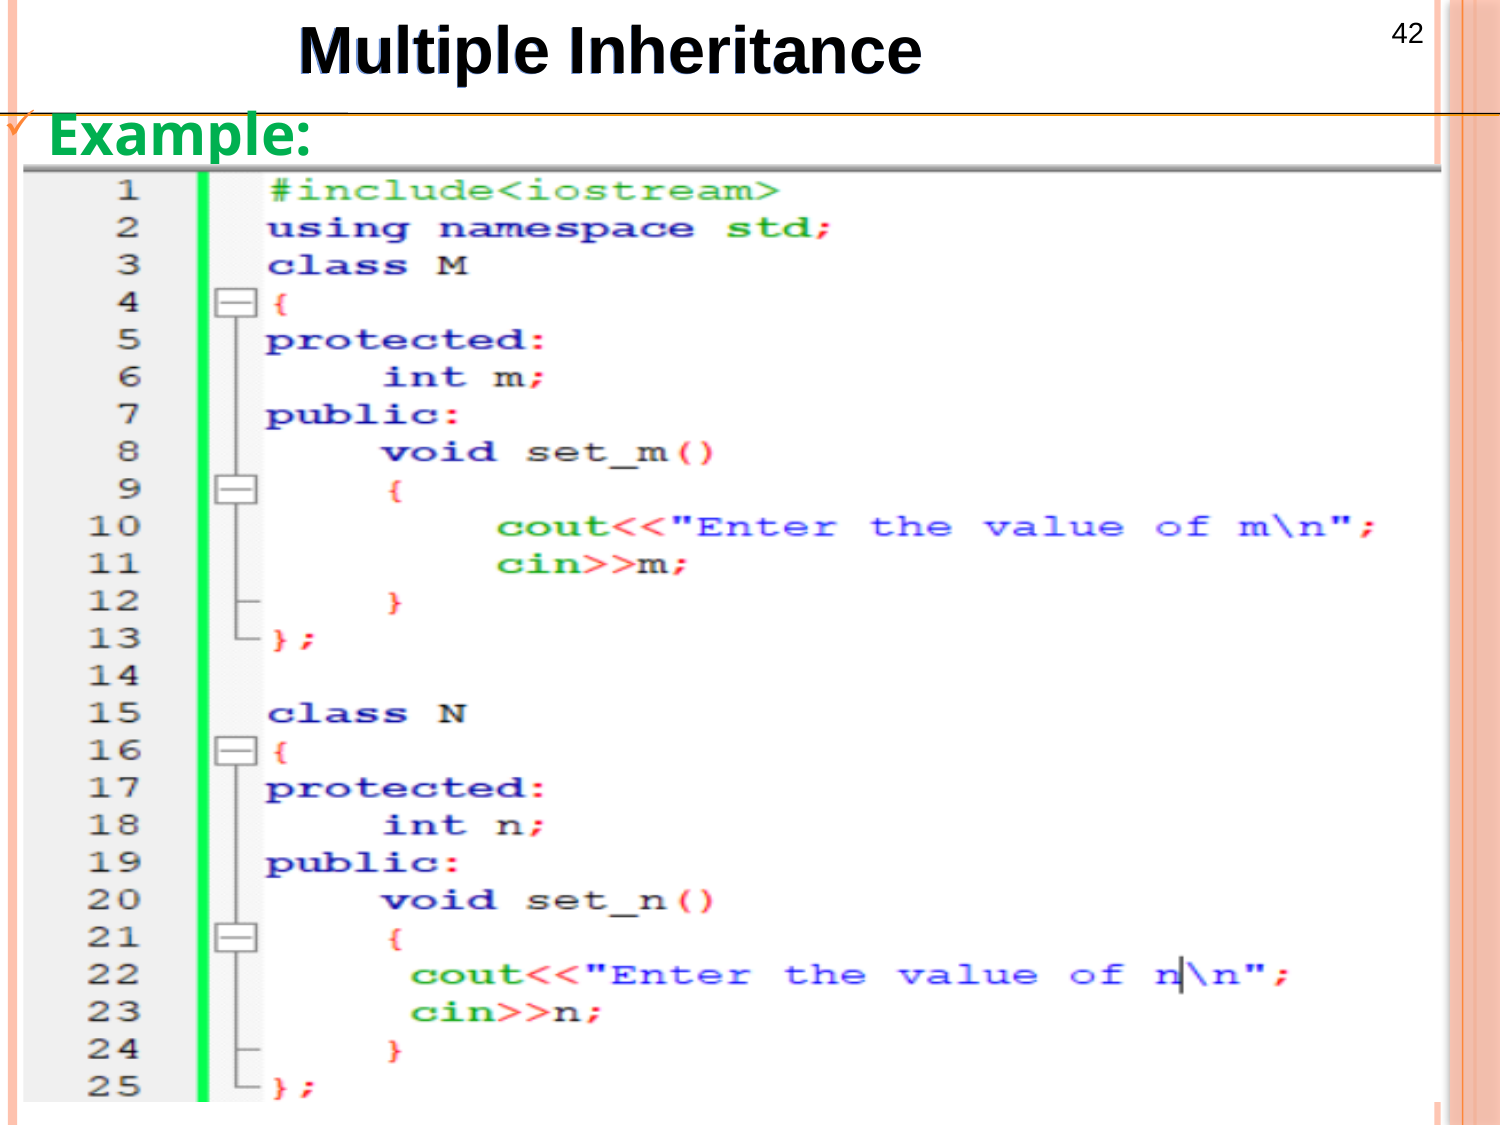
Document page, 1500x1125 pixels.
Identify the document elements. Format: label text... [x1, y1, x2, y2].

text_box Example: [0, 81, 1489, 170]
text_box Multiple Inheritance [284, 0, 940, 81]
picture [22, 163, 1442, 1103]
